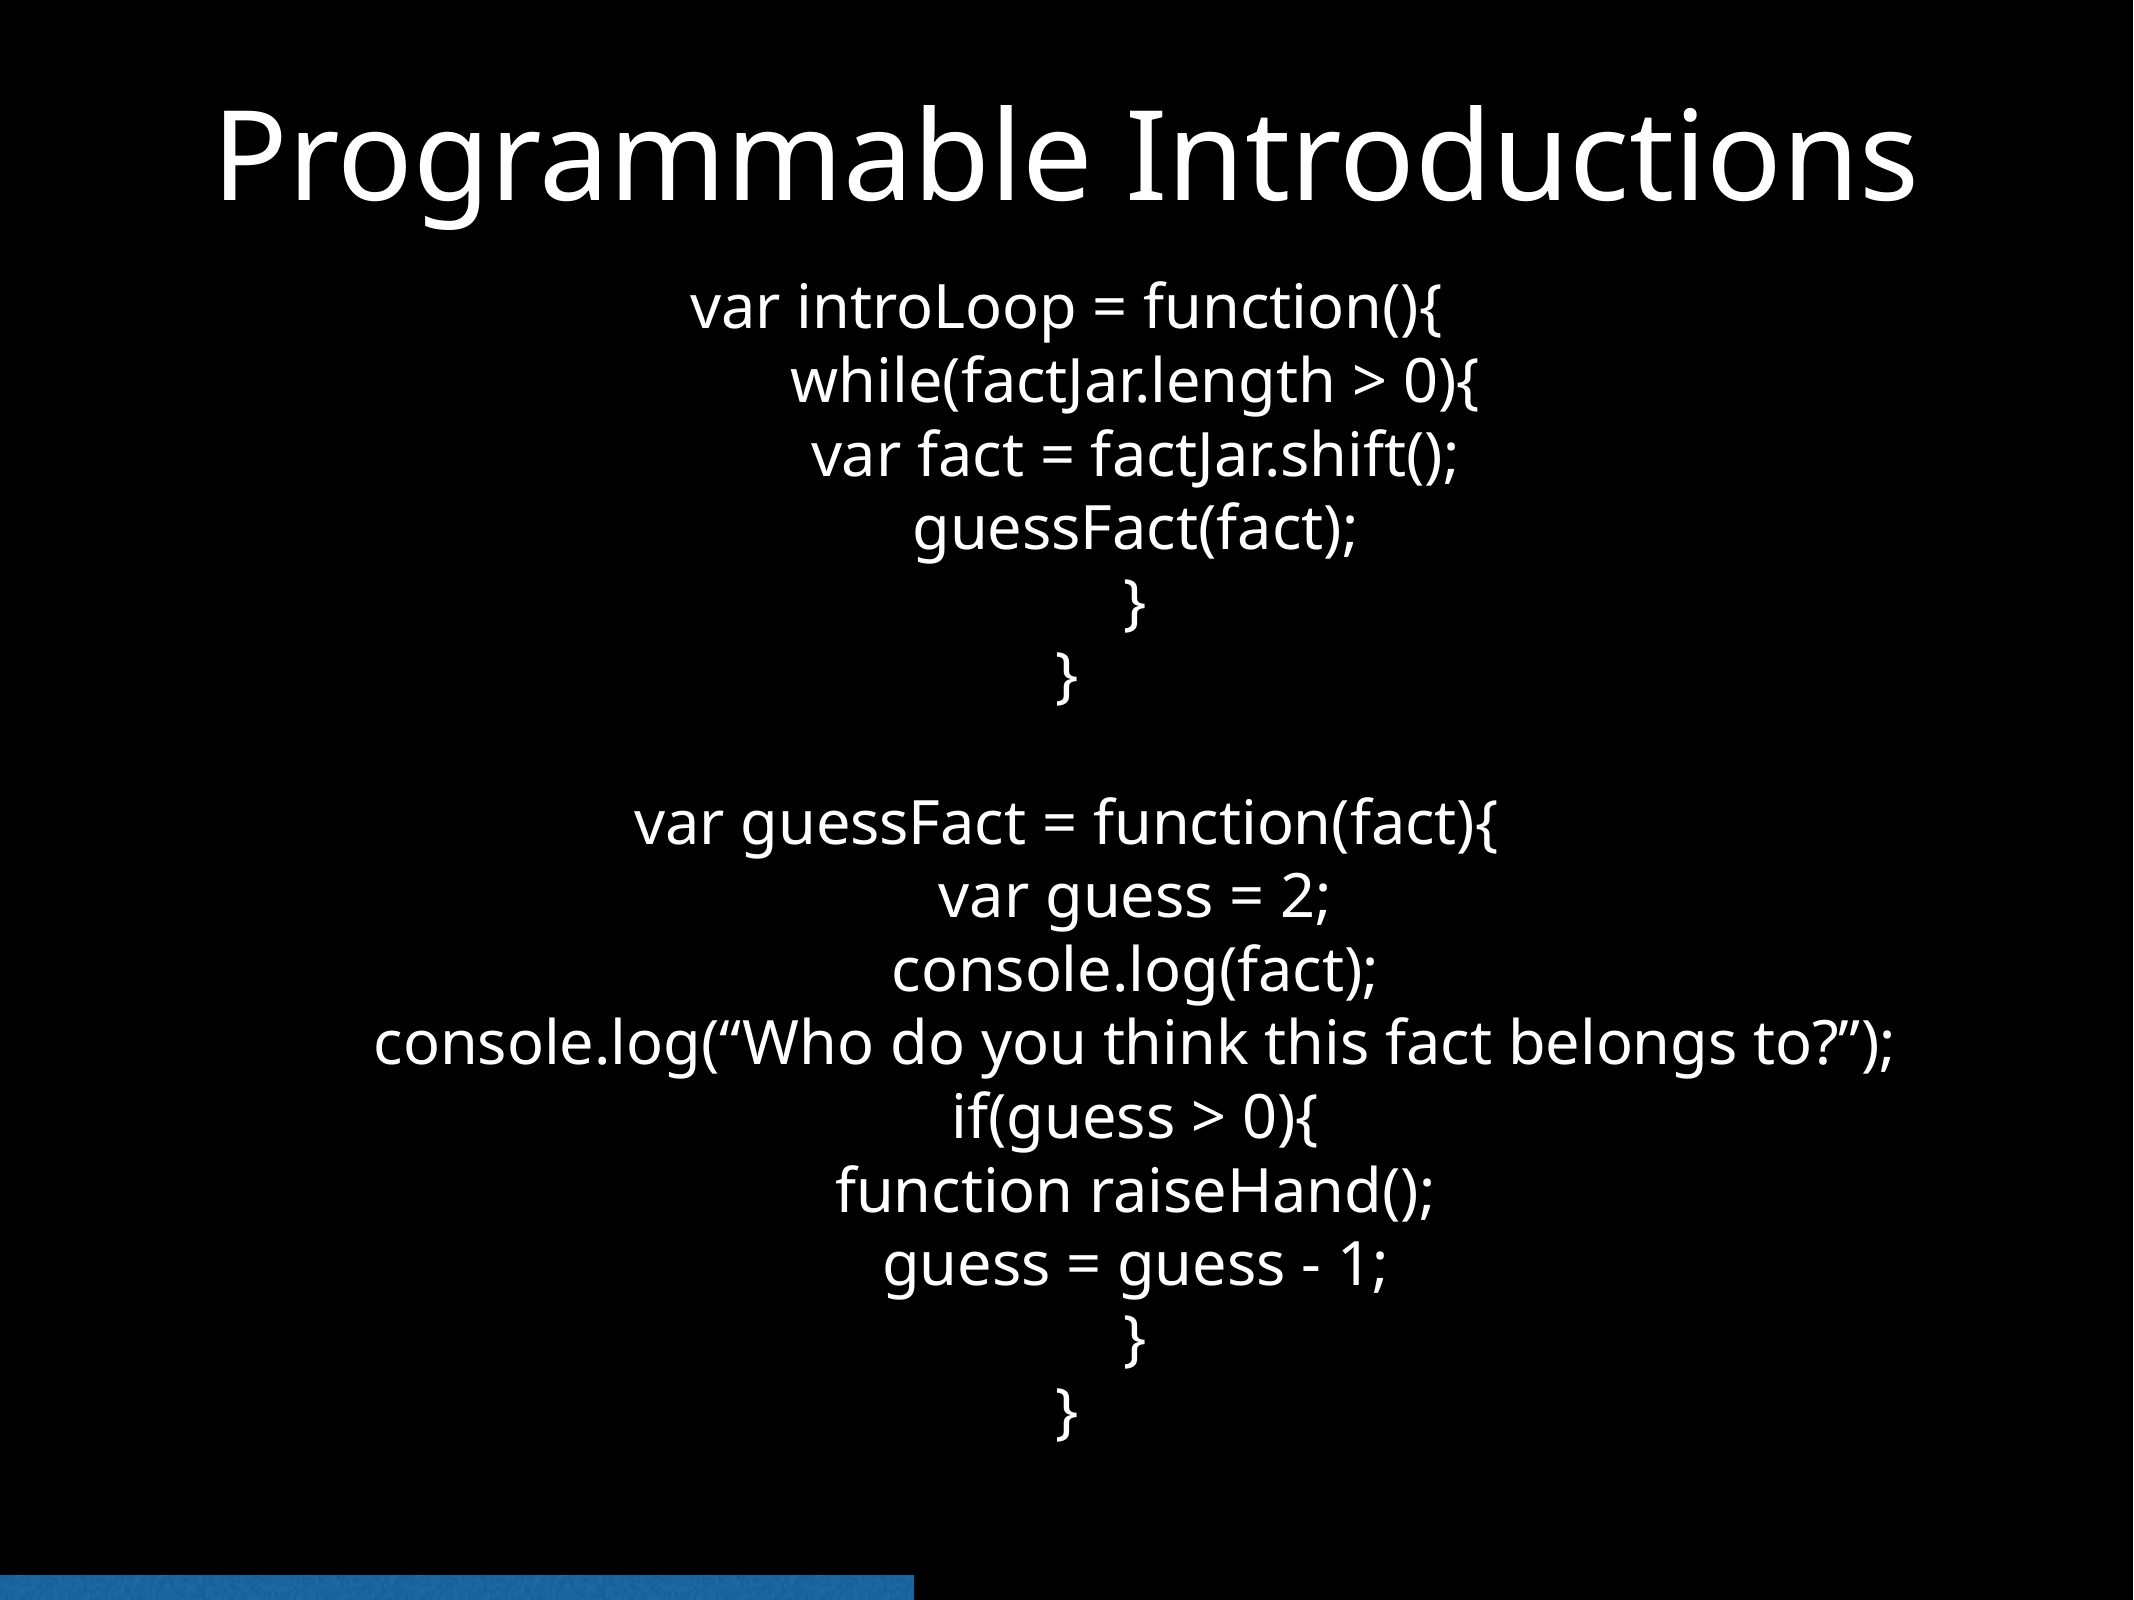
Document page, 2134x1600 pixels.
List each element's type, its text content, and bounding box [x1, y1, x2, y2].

title Programmable Introductions [155, 41, 1978, 258]
list var introLoop = function(){ while(factJar.length > 0){ var fact = factJar.shift(); guessFact(fact); } } var guessFact = function(fact){ var guess = 2; console.log(fact); console.log(“Who do you think this fact belongs to?”); if(guess > 0){ function raiseHand(); guess = guess - 1; } } [155, 258, 1978, 1457]
text_box [0, 1575, 915, 1600]
